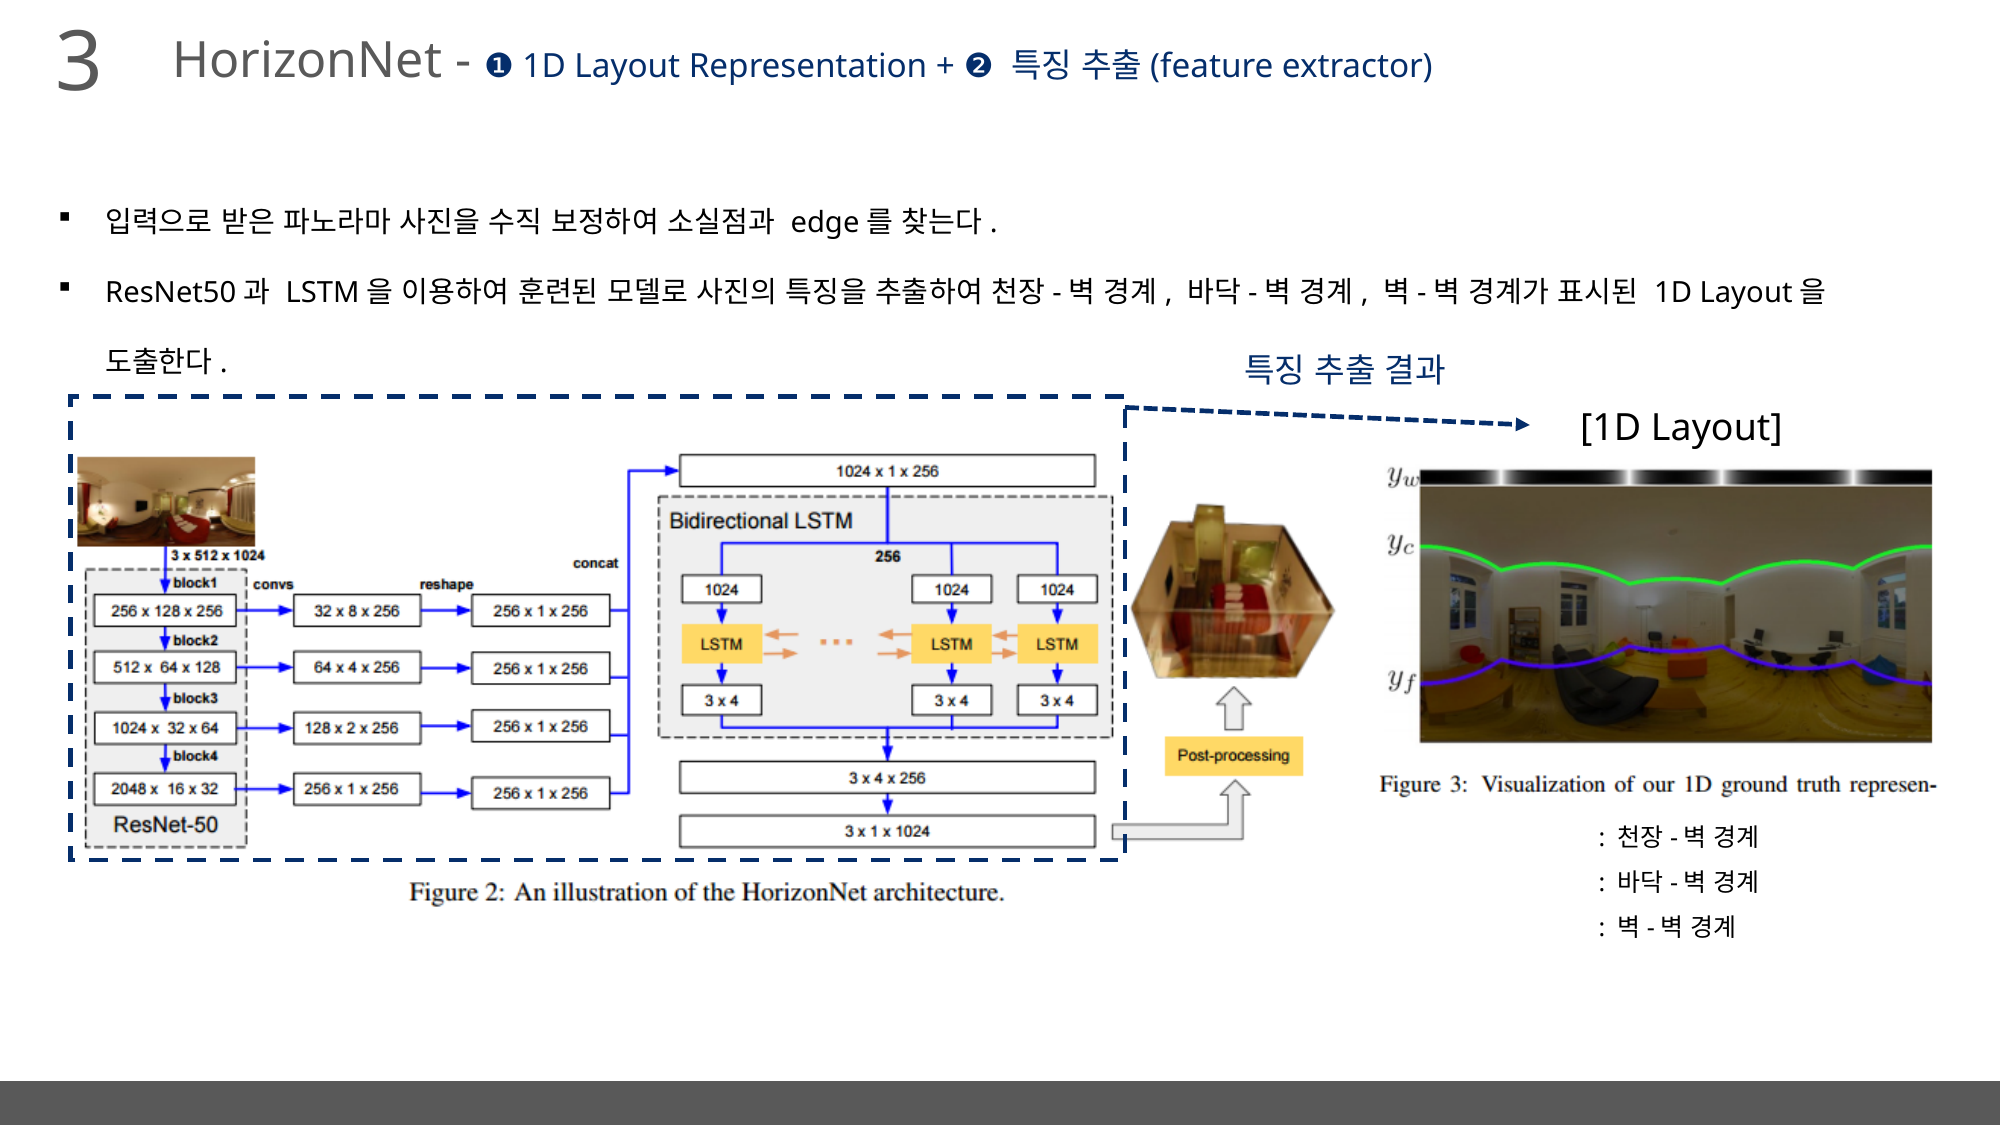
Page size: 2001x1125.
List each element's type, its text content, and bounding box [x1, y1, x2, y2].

picture [1379, 457, 1943, 800]
picture [70, 442, 1346, 919]
text_box 3 [23, 0, 135, 115]
text_box 입력으로 받은 파노라마 사진을 수직 보정하여 소실점과 edge를 찾는다. ResNet50과 LSTM을 이용하여 훈련된 모델로 사진의 특징을 추출하여 천장-벽 경계, 바닥-벽 경계, 벽-벽 경계가 표시된 1D Layout을 도출한다. [43, 160, 1897, 386]
text_box HorizonNet - ❶ 1D Layout Representation + ❷ 특징 추출(feature extractor) [157, 20, 1649, 95]
text_box [1D Layout] [1529, 395, 1834, 455]
text_box [0, 1080, 2000, 1125]
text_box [1124, 407, 1530, 426]
text_box 특징 추출 결과 [1210, 341, 1481, 397]
text_box [70, 396, 1126, 442]
